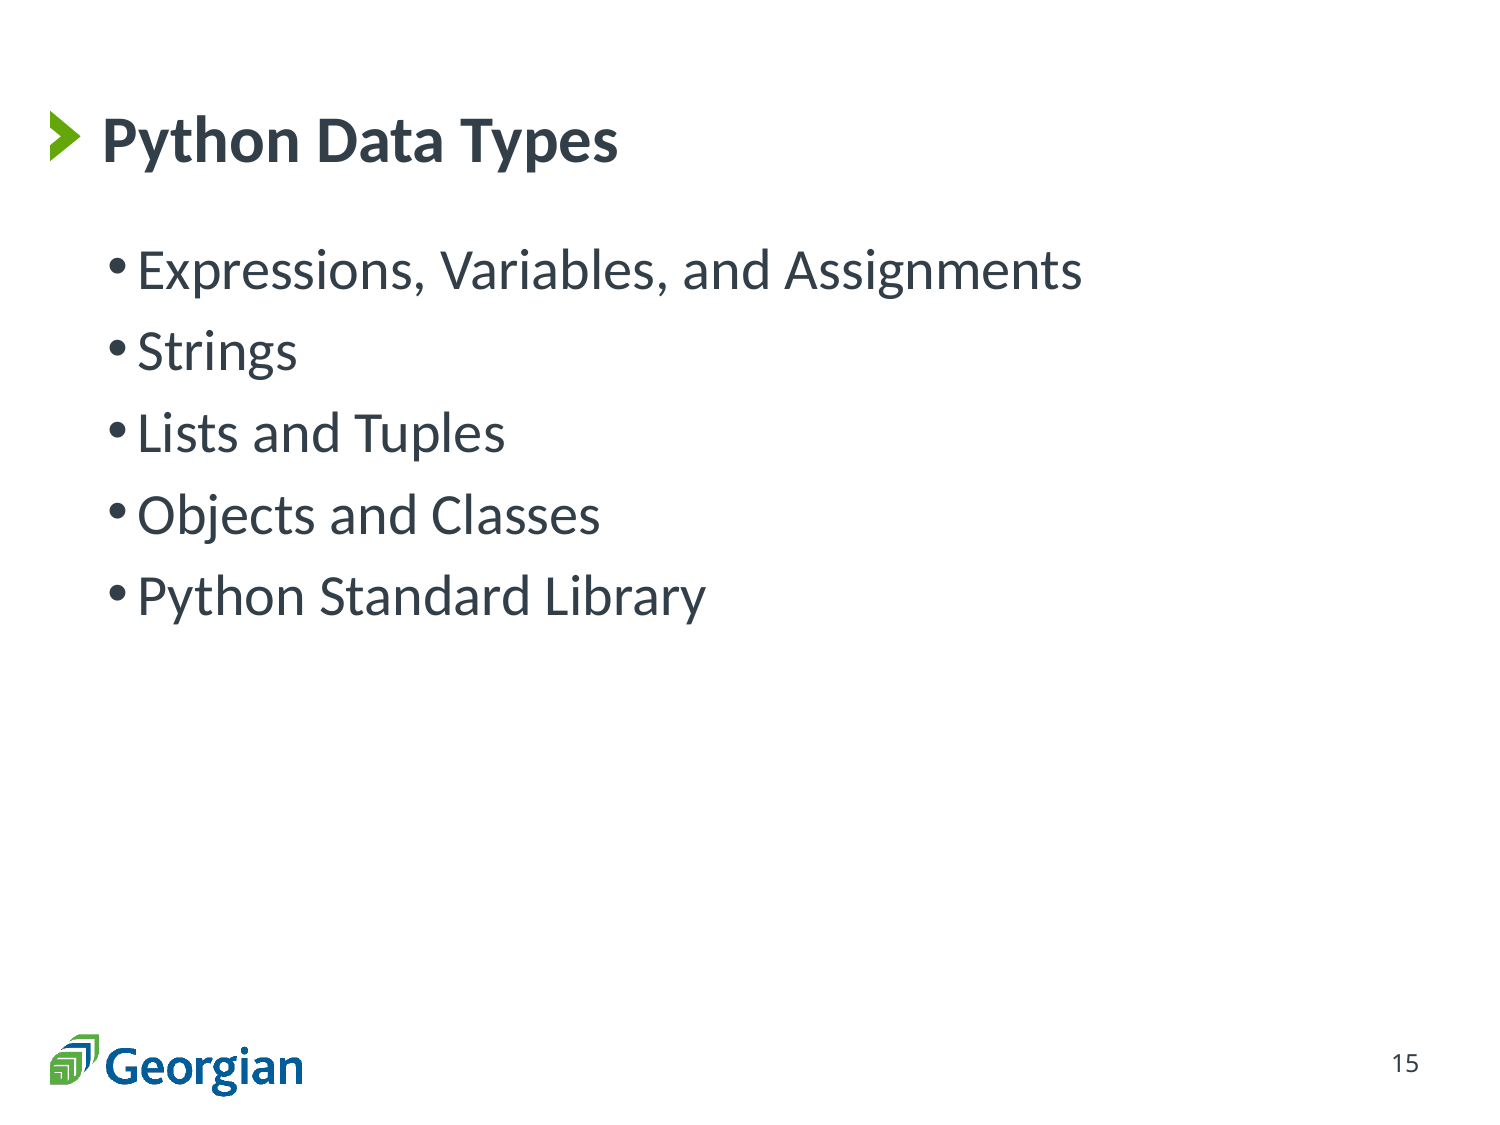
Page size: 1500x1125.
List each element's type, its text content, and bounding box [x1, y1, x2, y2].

picture [24, 1017, 328, 1122]
title Python Data Types [50, 95, 1400, 284]
list Expressions, Variables, and Assignments Strings Lists and Tuples Objects and Classes Python Standard Library [107, 230, 1400, 915]
